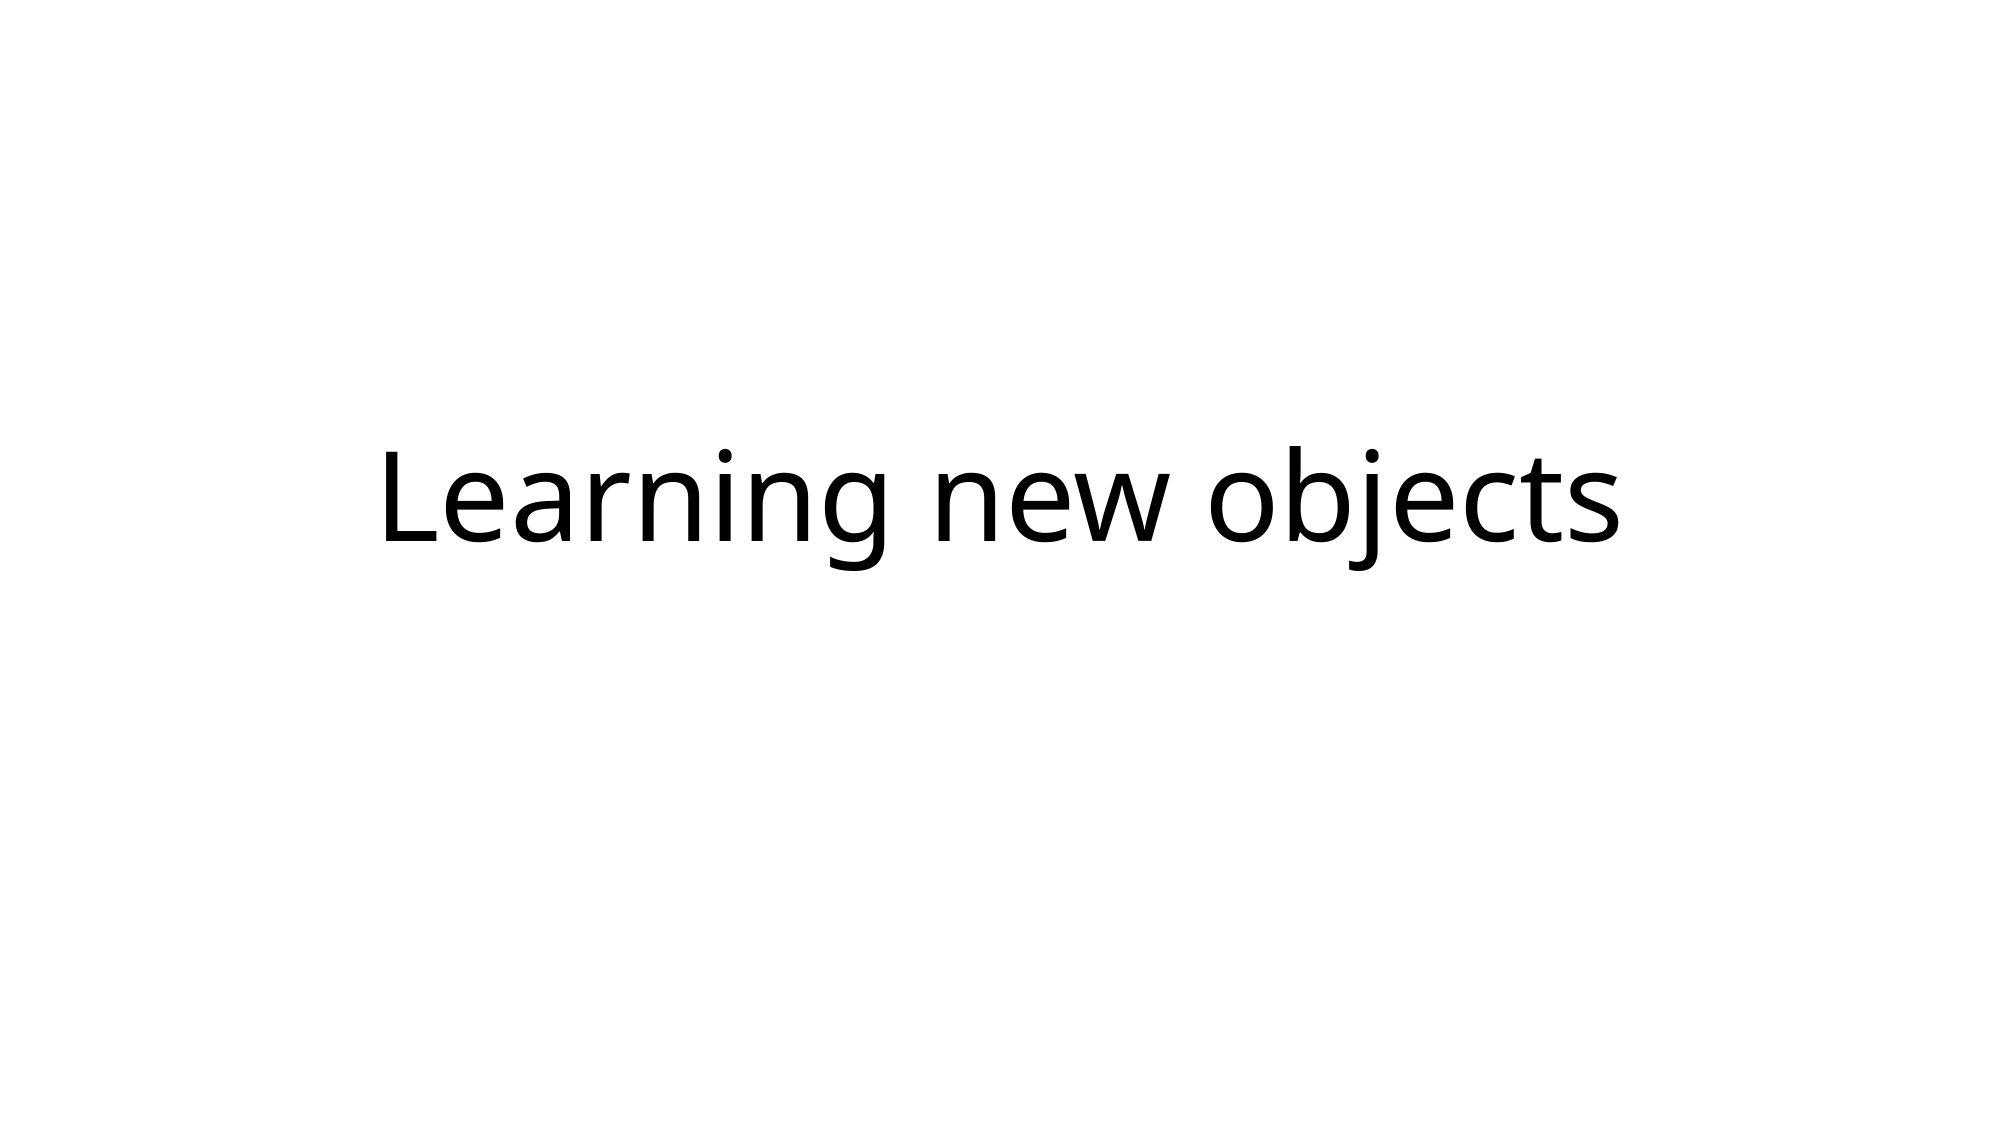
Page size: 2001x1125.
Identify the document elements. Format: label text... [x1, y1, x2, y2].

title Learning new objects [249, 184, 1750, 576]
